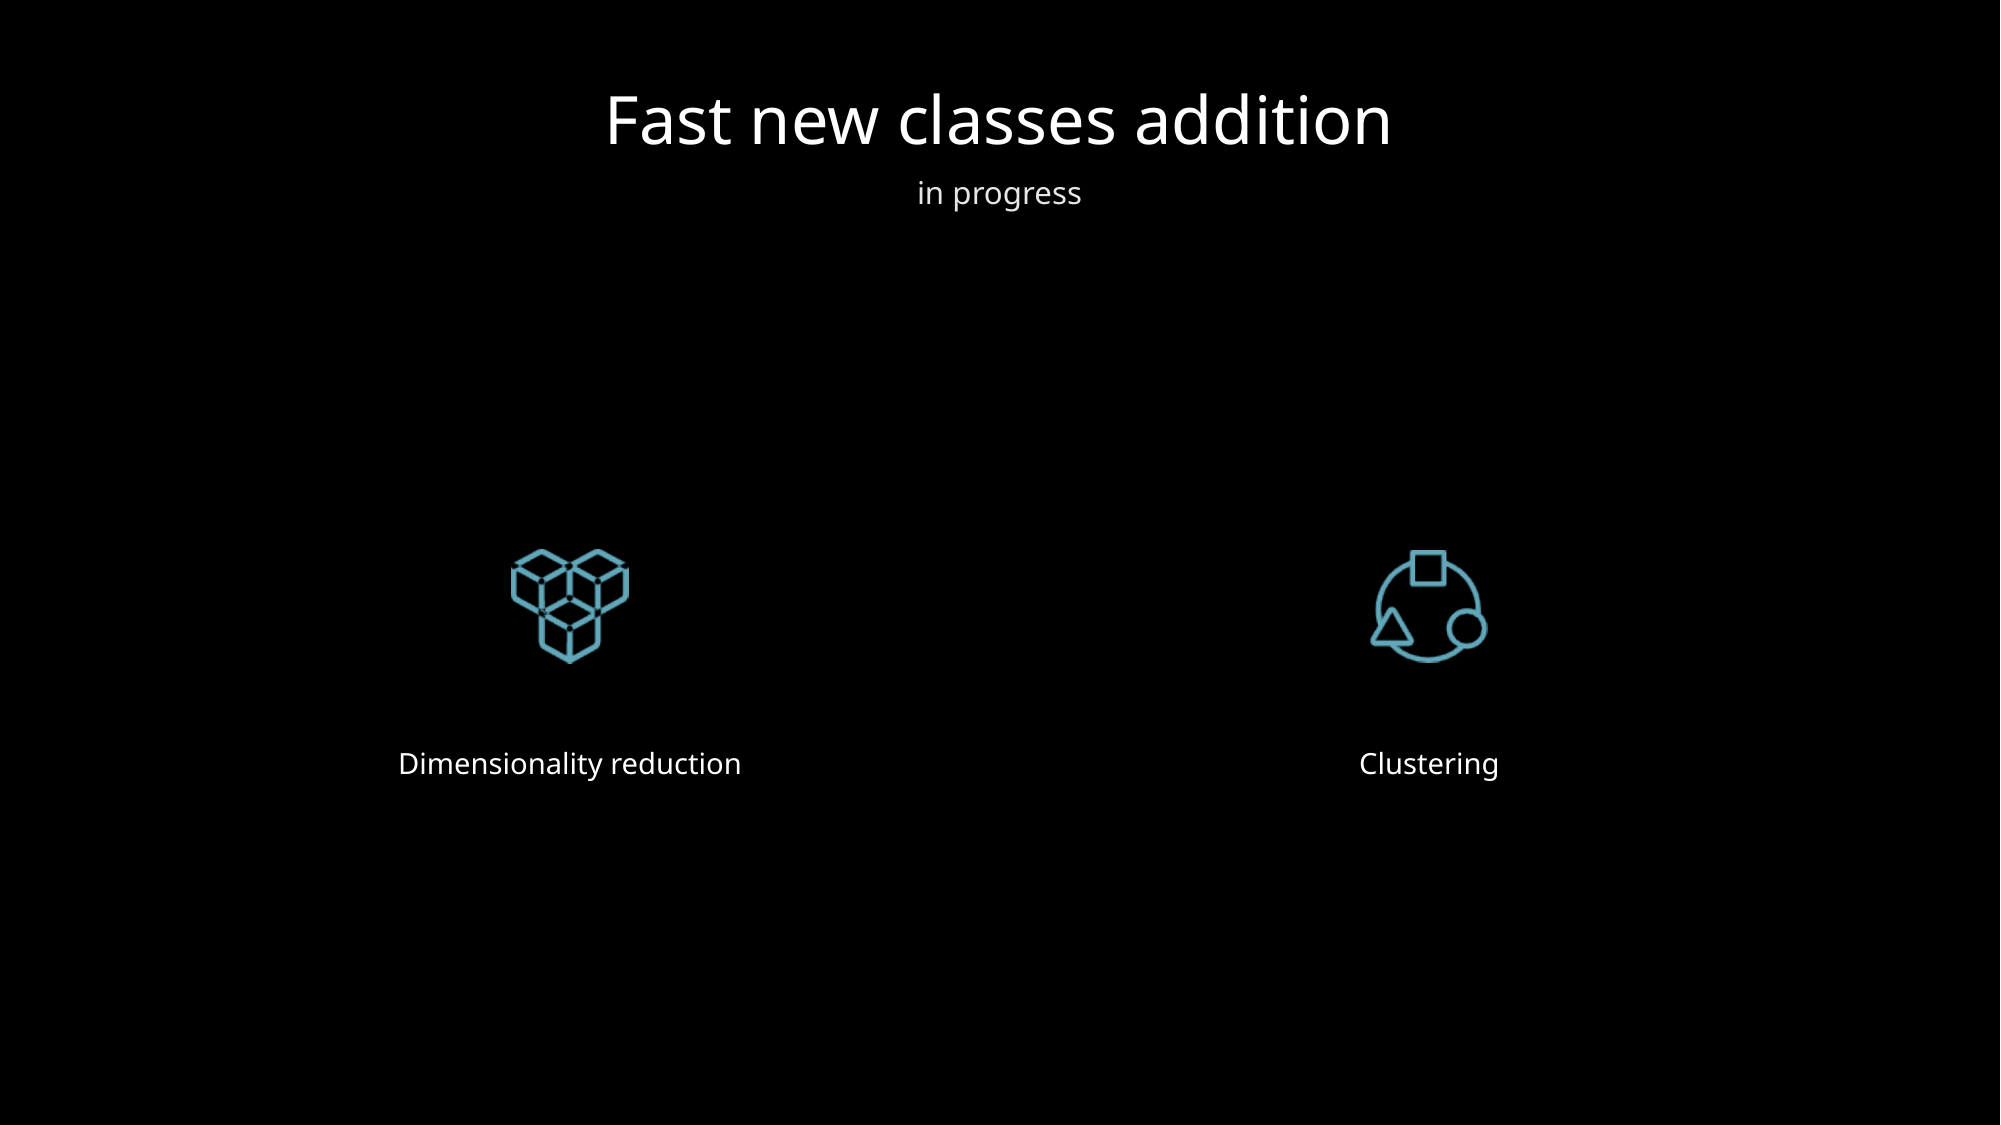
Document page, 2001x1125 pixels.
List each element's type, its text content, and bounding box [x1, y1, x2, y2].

picture [1370, 550, 1489, 664]
text_box Clustering [1054, 742, 1805, 769]
text_box Dimensionality reduction [195, 742, 946, 769]
text_box Fast new classes addition [15, 73, 1984, 126]
picture [511, 549, 629, 664]
text_box in progress [15, 167, 1984, 194]
